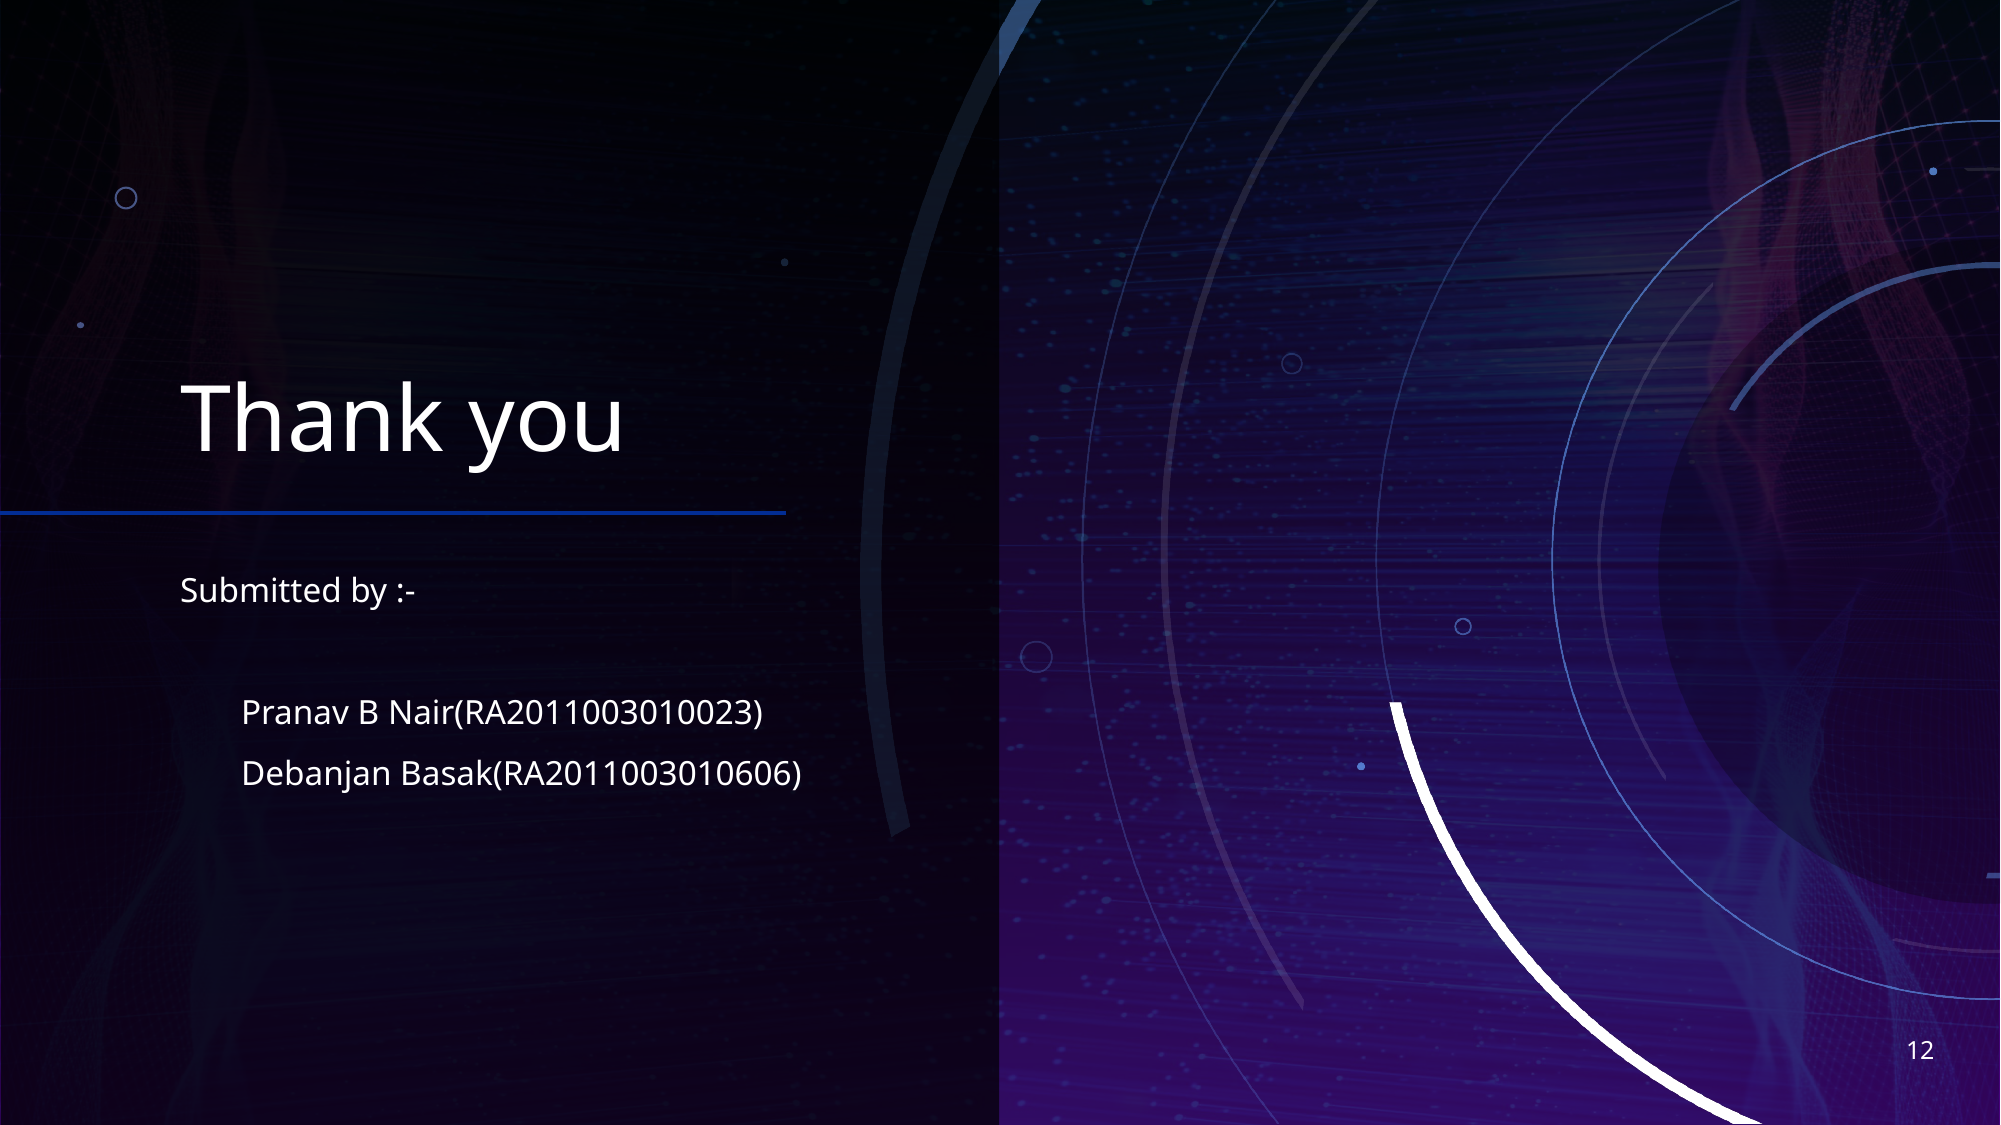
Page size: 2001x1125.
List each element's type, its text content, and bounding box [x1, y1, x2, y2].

slide_number 12 [1499, 1021, 1950, 1082]
list Submitted by :- Pranav B Nair(RA2011003010023) Debanjan Basak(RA2011003010606) [165, 562, 903, 992]
picture [731, 0, 2001, 1124]
title Thank you [165, 256, 784, 480]
